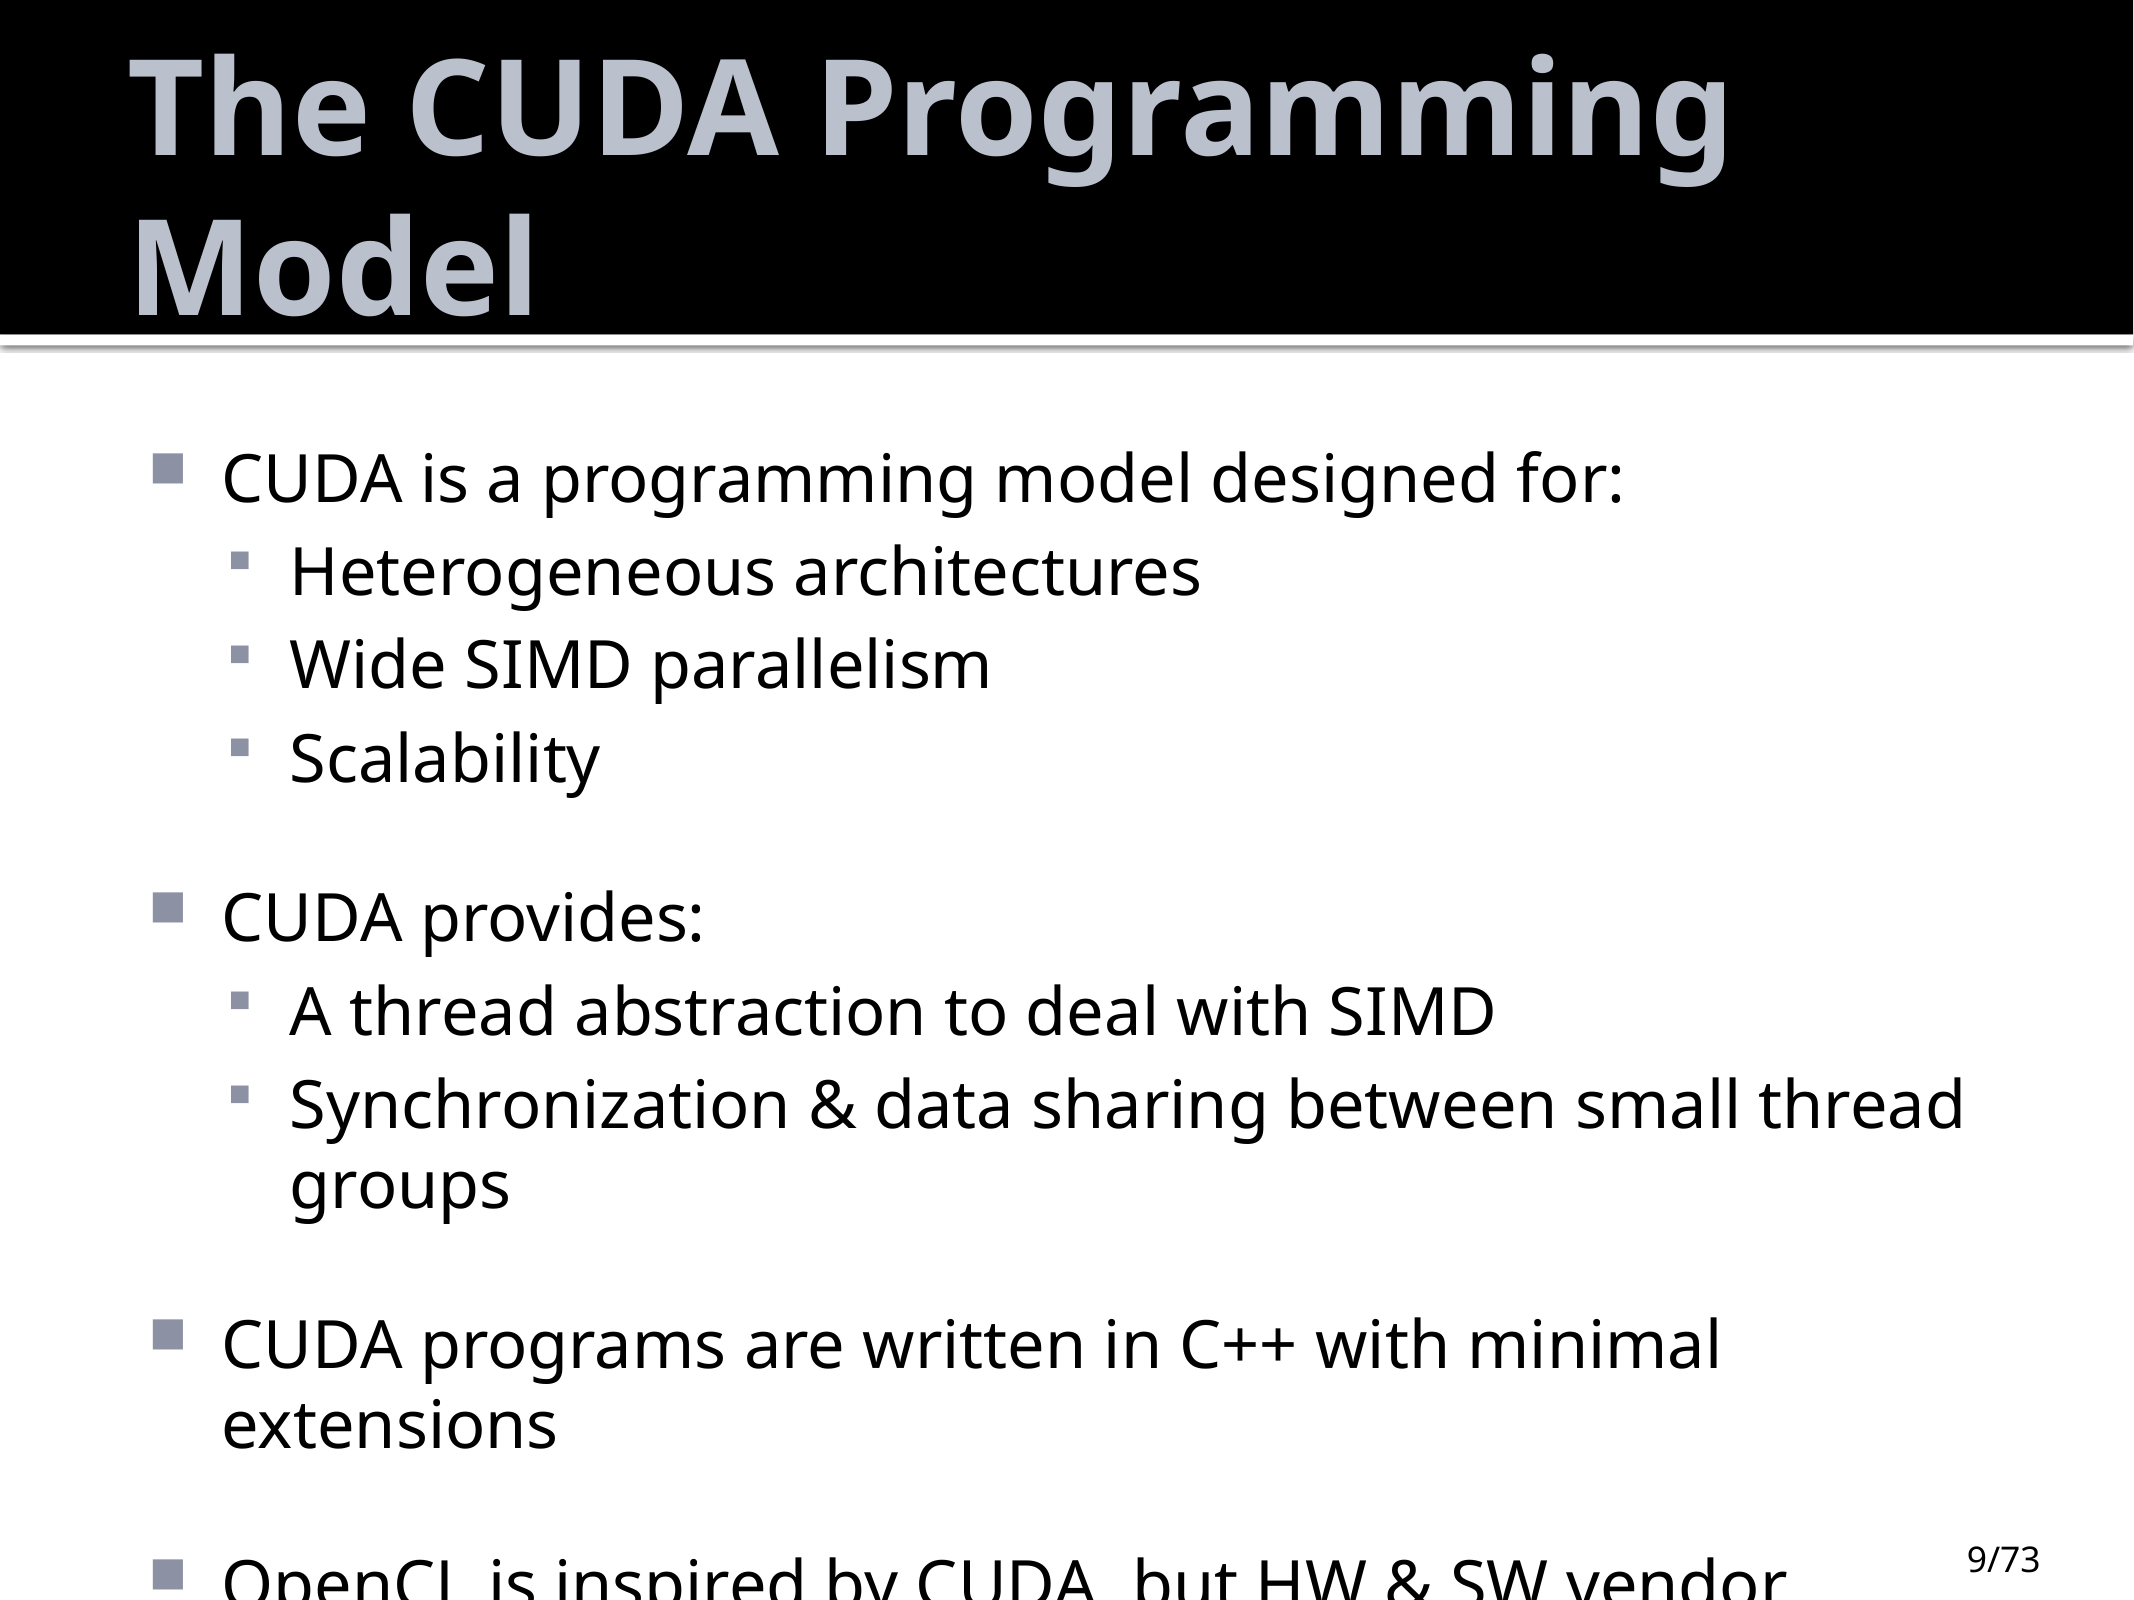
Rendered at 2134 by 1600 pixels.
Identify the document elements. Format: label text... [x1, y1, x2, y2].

list CUDA is a programming model designed for: Heterogeneous architectures Wide SIMD parallelism Scalability CUDA provides: A thread abstraction to deal with SIMD Synchronization & data sharing between small thread groups CUDA programs are written in C++ with minimal extensions OpenCL is inspired by CUDA, but HW & SW vendor neutral [106, 413, 2027, 1494]
title The CUDA Programming Model [106, 36, 2027, 329]
